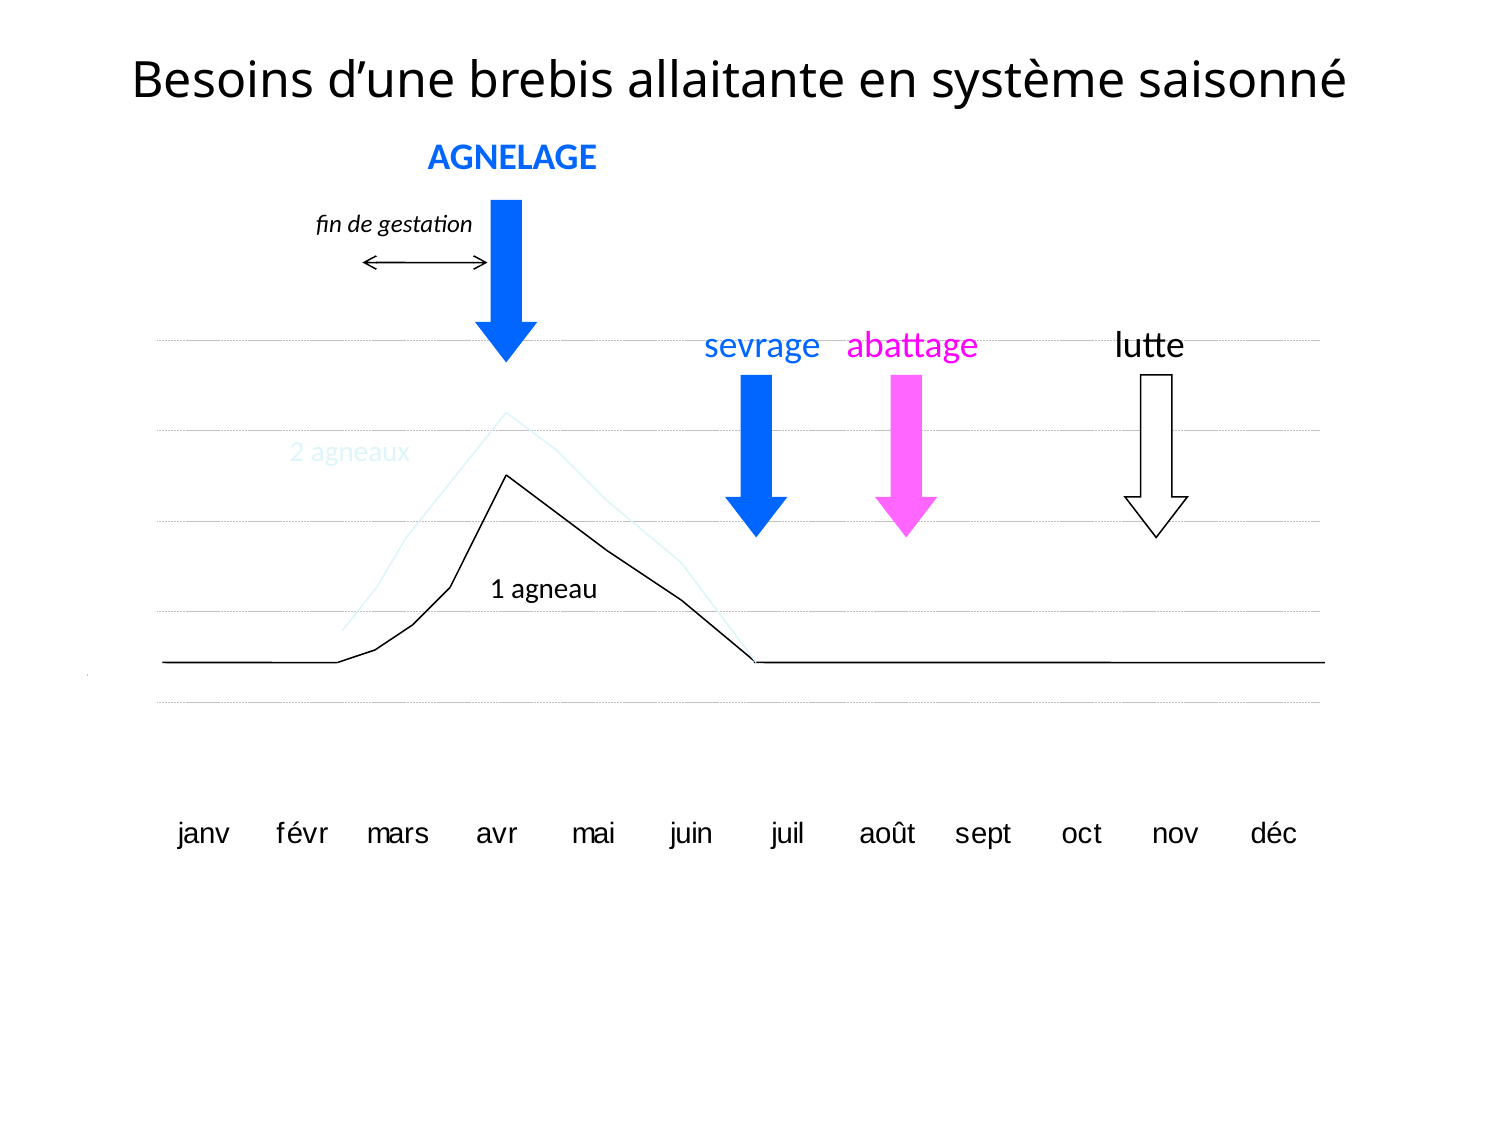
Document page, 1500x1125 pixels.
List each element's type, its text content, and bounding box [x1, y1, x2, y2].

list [49, 273, 1363, 905]
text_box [262, 412, 757, 663]
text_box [87, 474, 757, 676]
text_box fin de gestation [287, 200, 488, 245]
text_box AGNELAGE [399, 124, 625, 185]
text_box [362, 255, 488, 270]
title Besoins d’une brebis allaitante en système saisonné [64, 19, 1415, 135]
text_box [490, 199, 522, 273]
